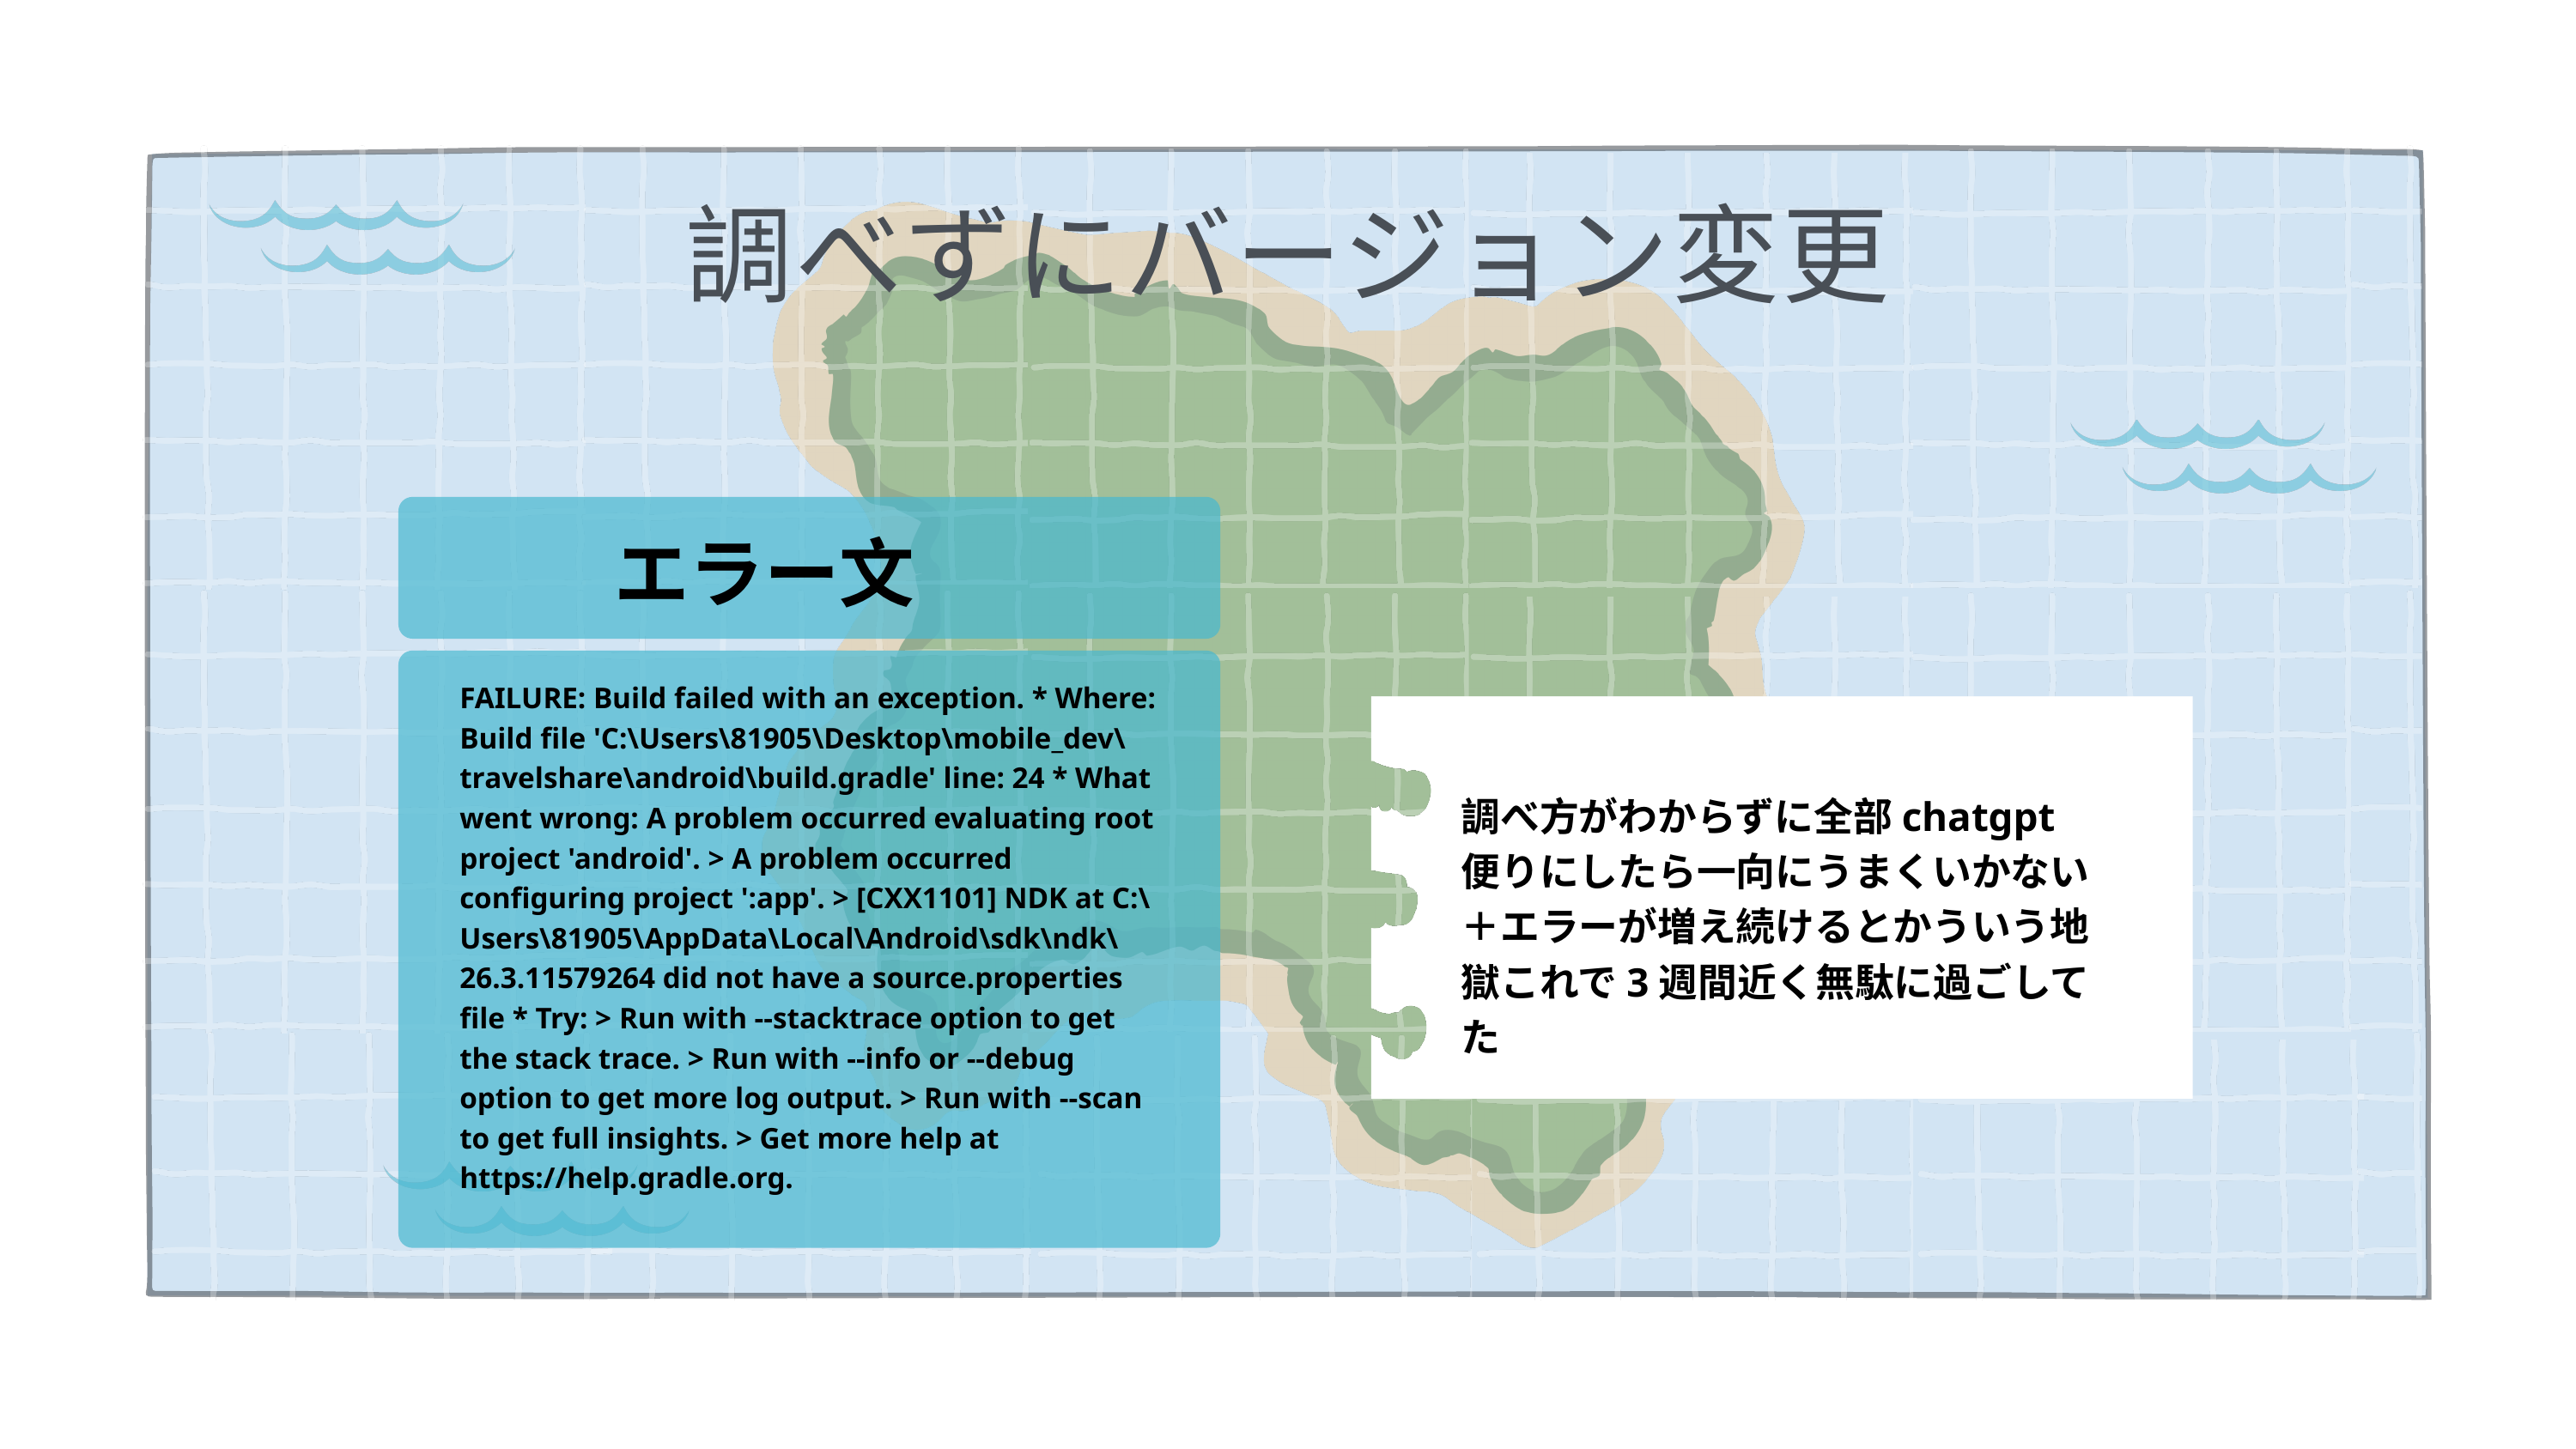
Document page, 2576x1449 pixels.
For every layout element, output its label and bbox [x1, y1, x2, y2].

text_box [142, 144, 2422, 1301]
text_box [2422, 144, 2432, 1301]
text_box [398, 496, 1221, 640]
text_box [398, 650, 1221, 1248]
